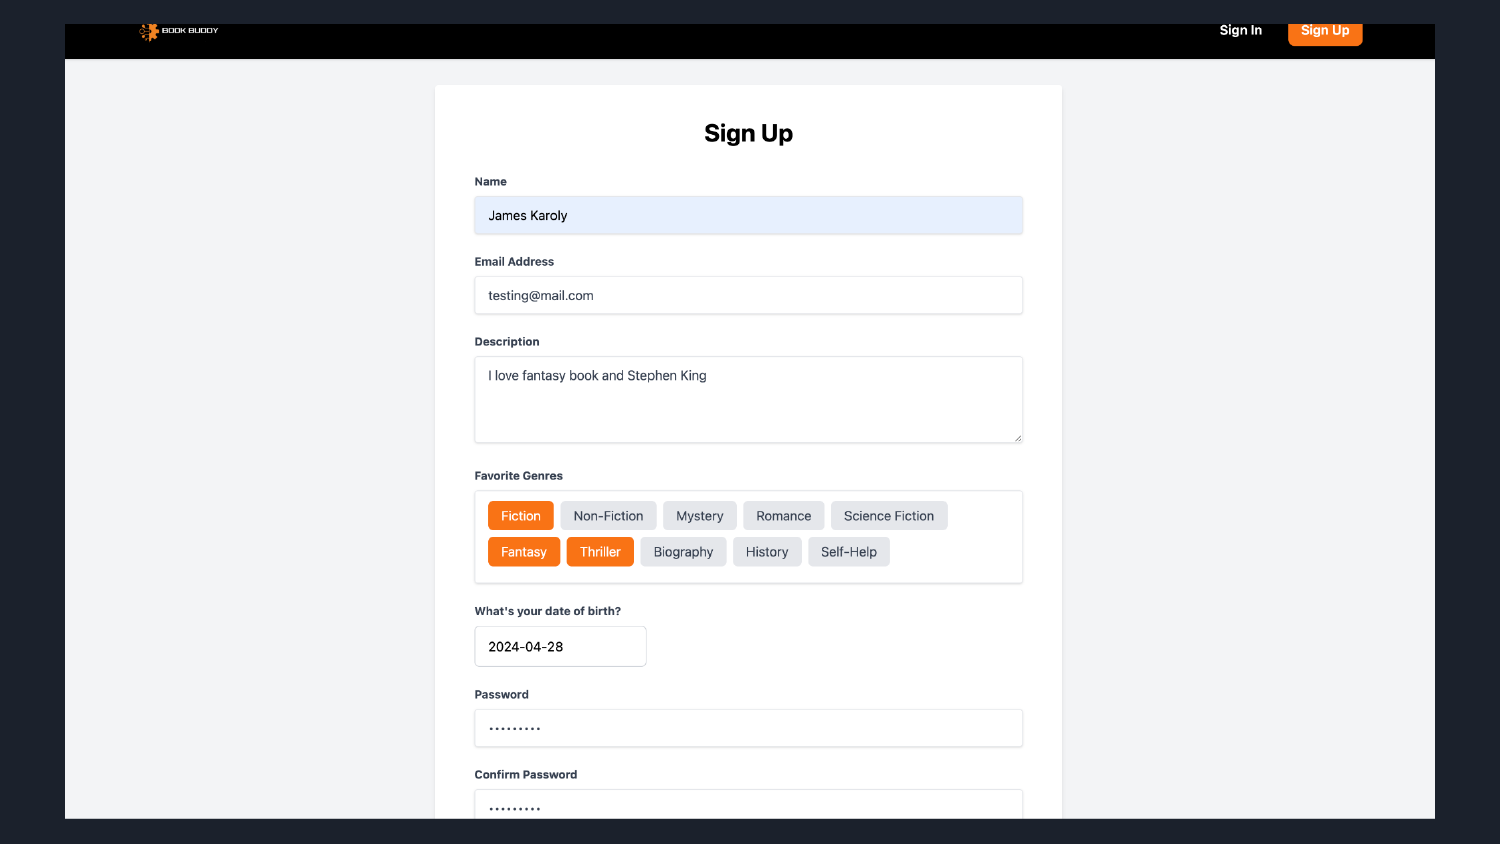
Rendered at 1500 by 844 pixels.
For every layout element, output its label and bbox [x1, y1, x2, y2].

picture [65, 24, 1435, 819]
